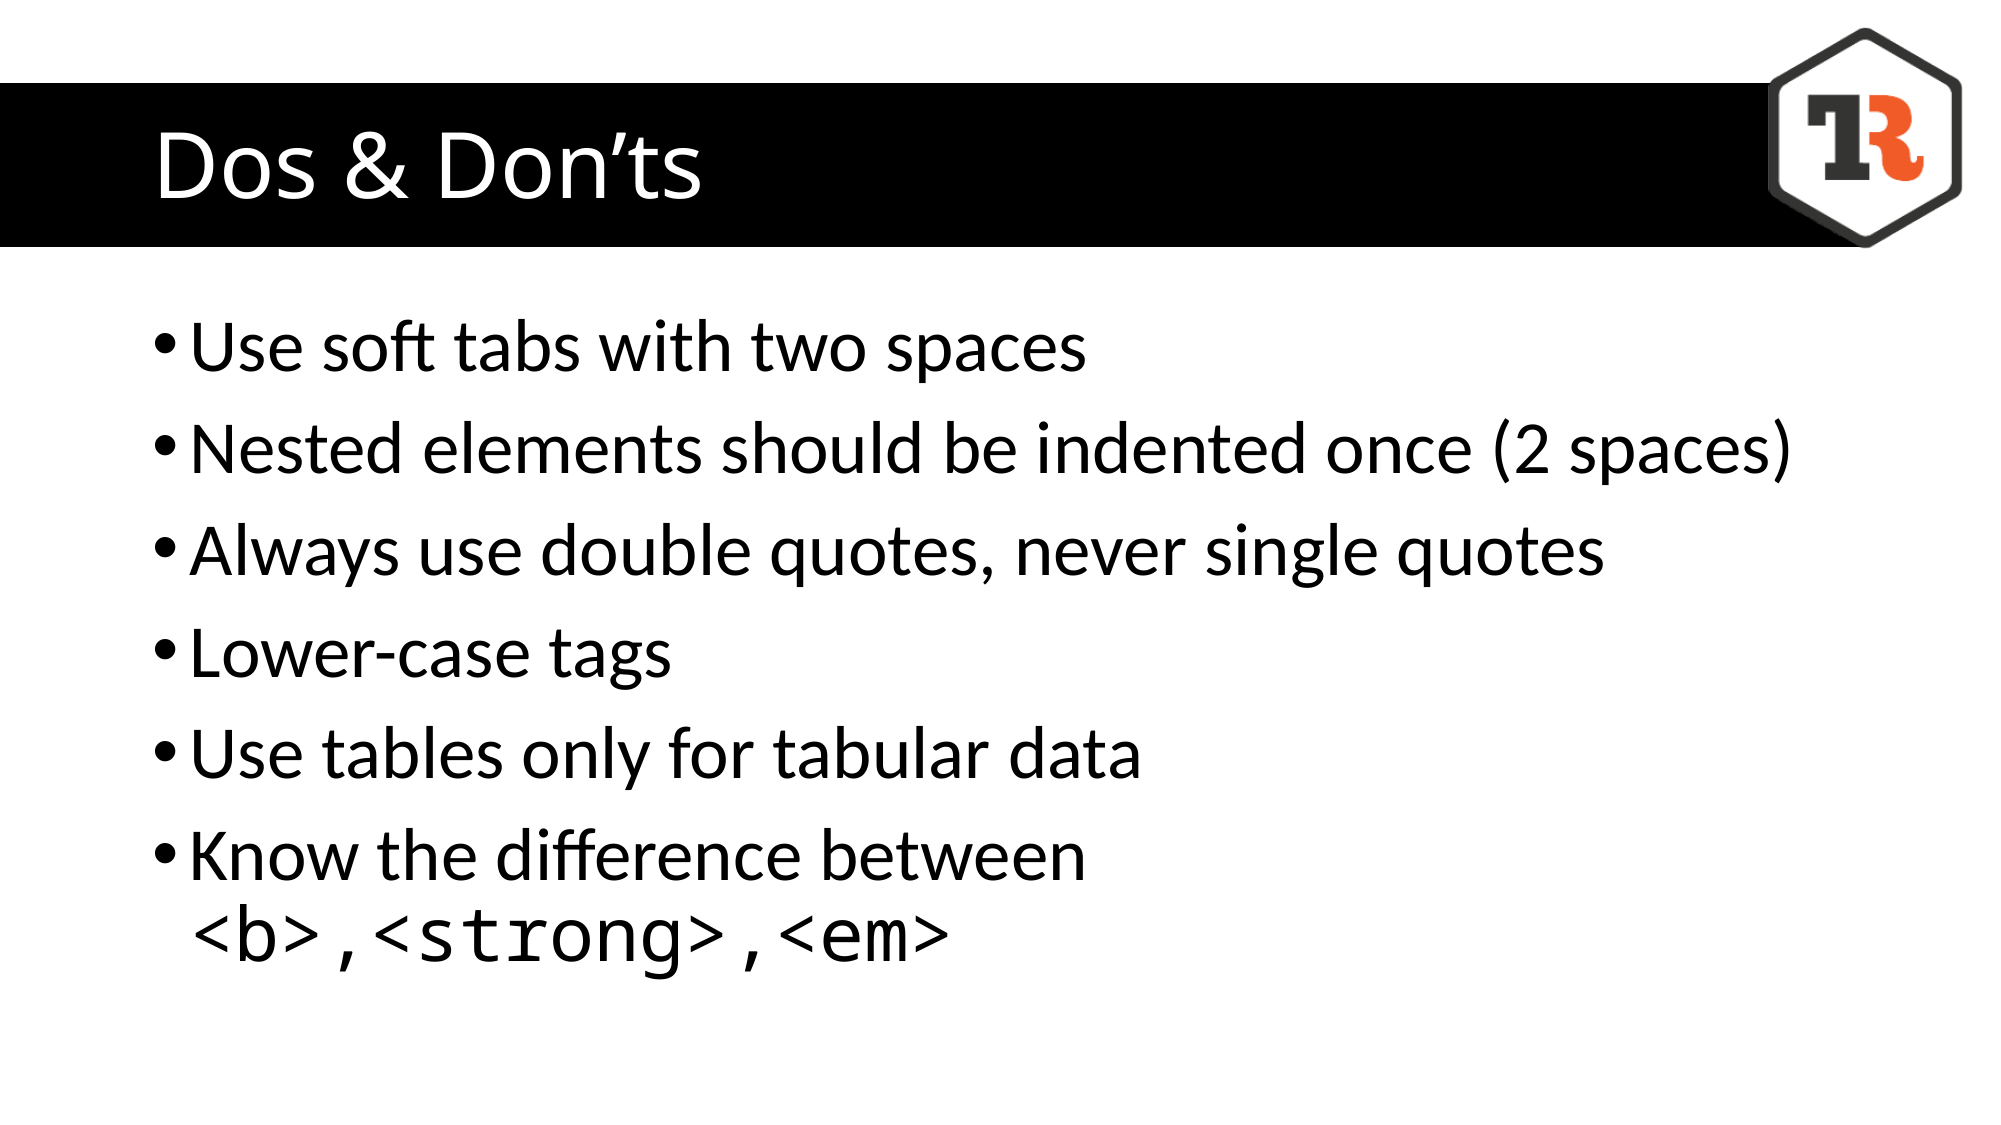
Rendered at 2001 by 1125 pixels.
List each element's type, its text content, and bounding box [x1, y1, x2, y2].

list Use soft tabs with two spaces Nested elements should be indented once (2 spaces) Always use double quotes, never single quotes Lower-case tags Use tables only for tabular data Know the difference between <b>,<strong>,<em> [137, 299, 1863, 1014]
title Dos & Don’ts [137, 59, 1863, 278]
picture [1747, 20, 1981, 254]
